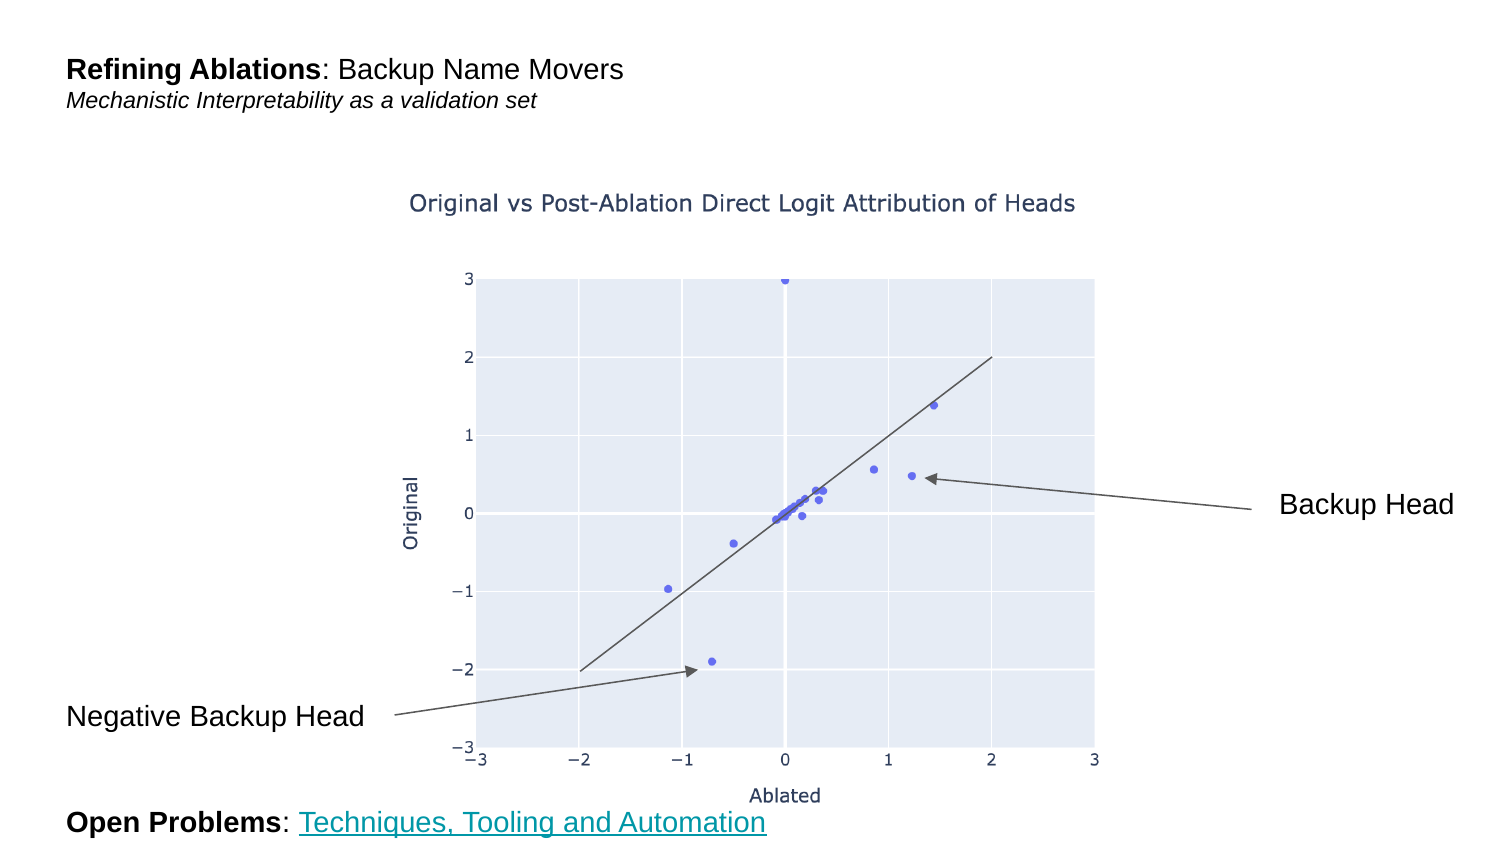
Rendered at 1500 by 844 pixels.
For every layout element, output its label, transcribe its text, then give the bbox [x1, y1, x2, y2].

picture [386, 182, 1114, 825]
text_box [579, 356, 993, 672]
text_box Open Problems: Techniques, Tooling and Automation [51, 753, 830, 844]
title Refining Ablations: Backup Name Movers Mechanistic Interpretability as a validation set [51, 35, 1449, 130]
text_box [924, 477, 1252, 510]
text_box Backup Head [1264, 470, 1478, 535]
text_box Negative Backup Head [51, 682, 381, 748]
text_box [394, 669, 699, 716]
